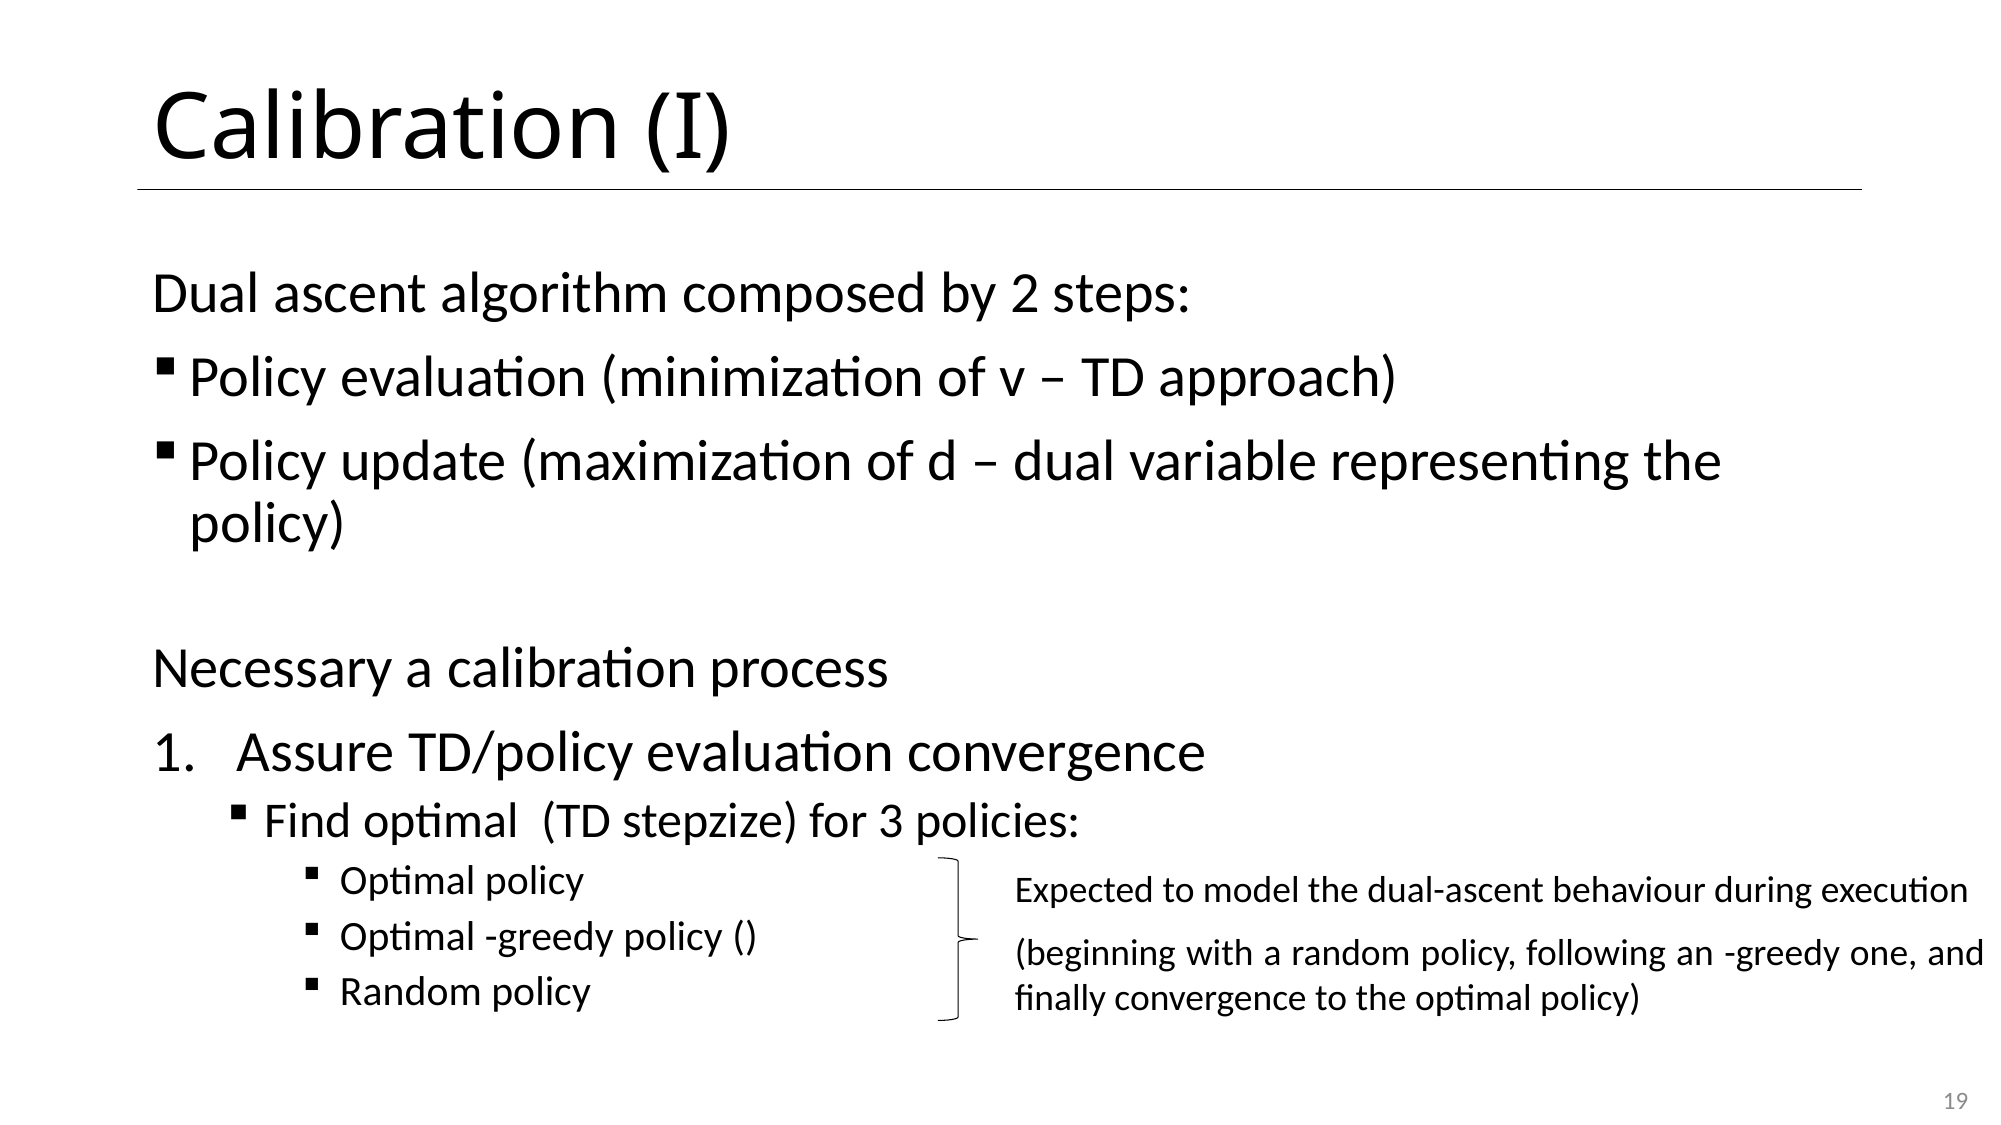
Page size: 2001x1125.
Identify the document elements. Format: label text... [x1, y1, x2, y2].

slide_number 19 [1533, 1069, 1984, 1125]
text_box [937, 857, 979, 1022]
title Calibration (I) [137, 19, 1863, 238]
